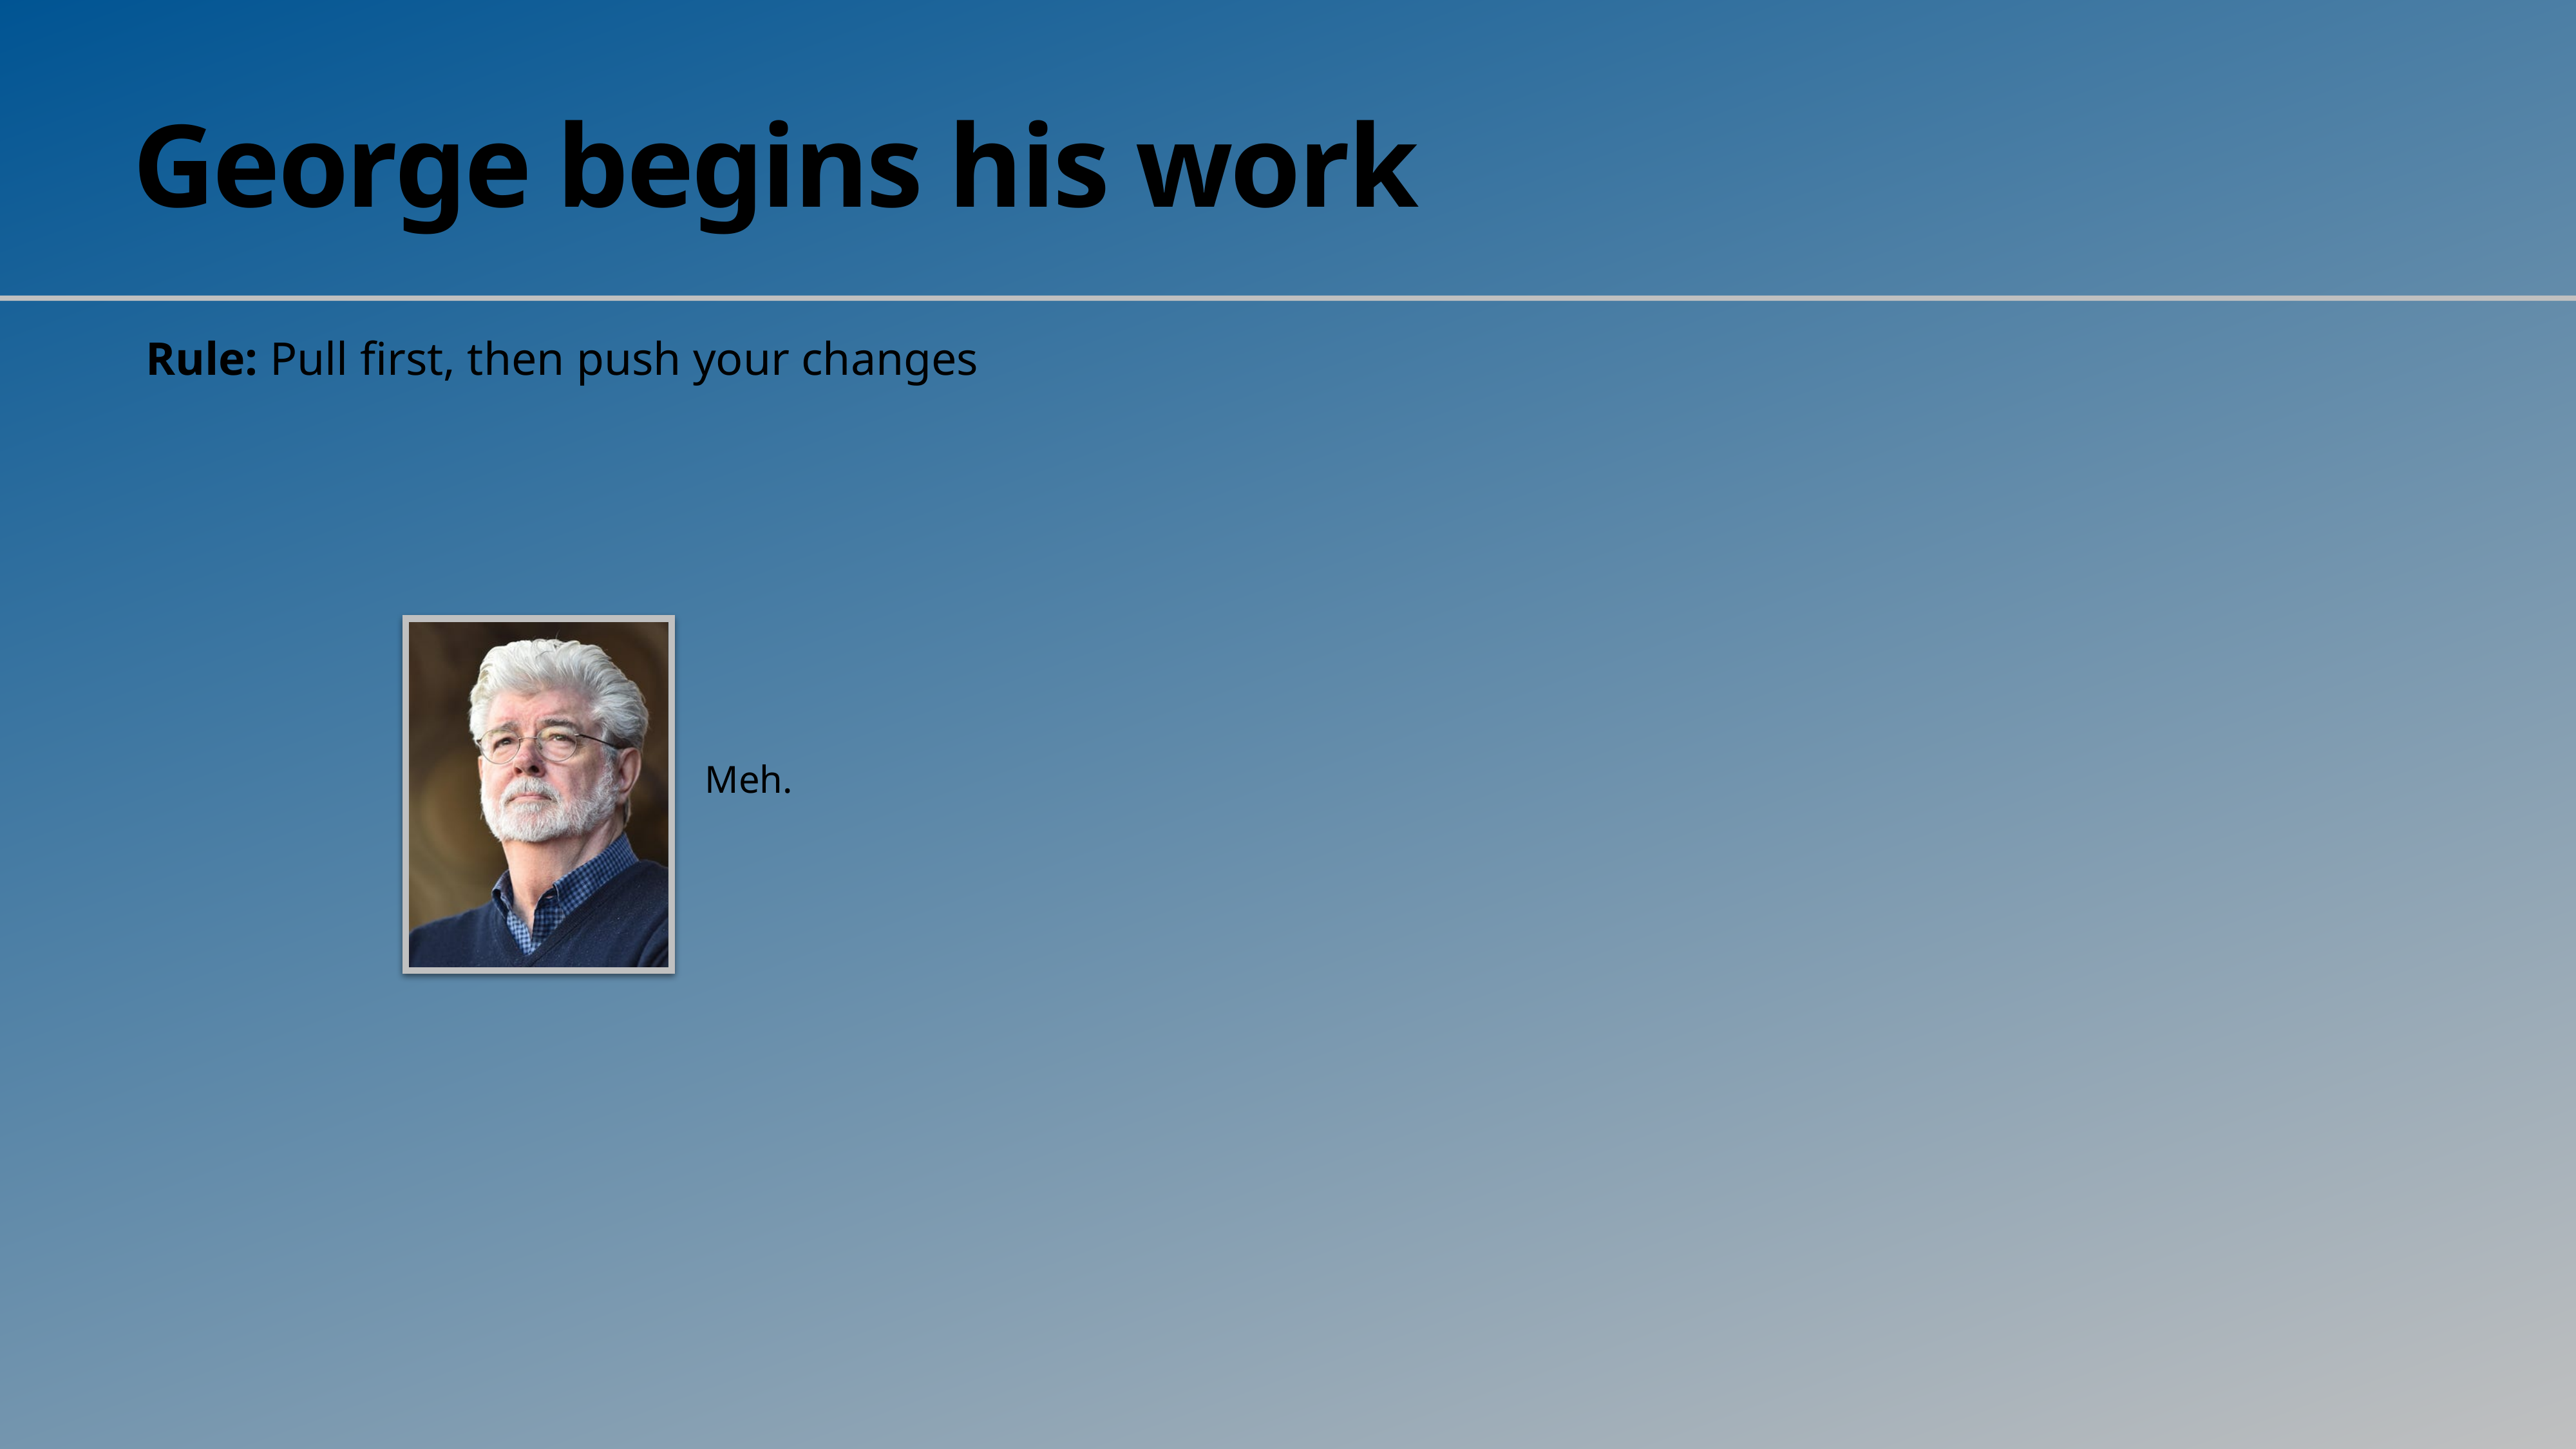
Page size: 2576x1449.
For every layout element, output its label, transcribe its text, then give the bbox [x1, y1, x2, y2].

picture [408, 621, 668, 968]
text_box Meh. [699, 755, 812, 835]
title George begins his work [127, 113, 2449, 266]
text_box Rule: Pull first, then push your changes [140, 330, 1186, 421]
